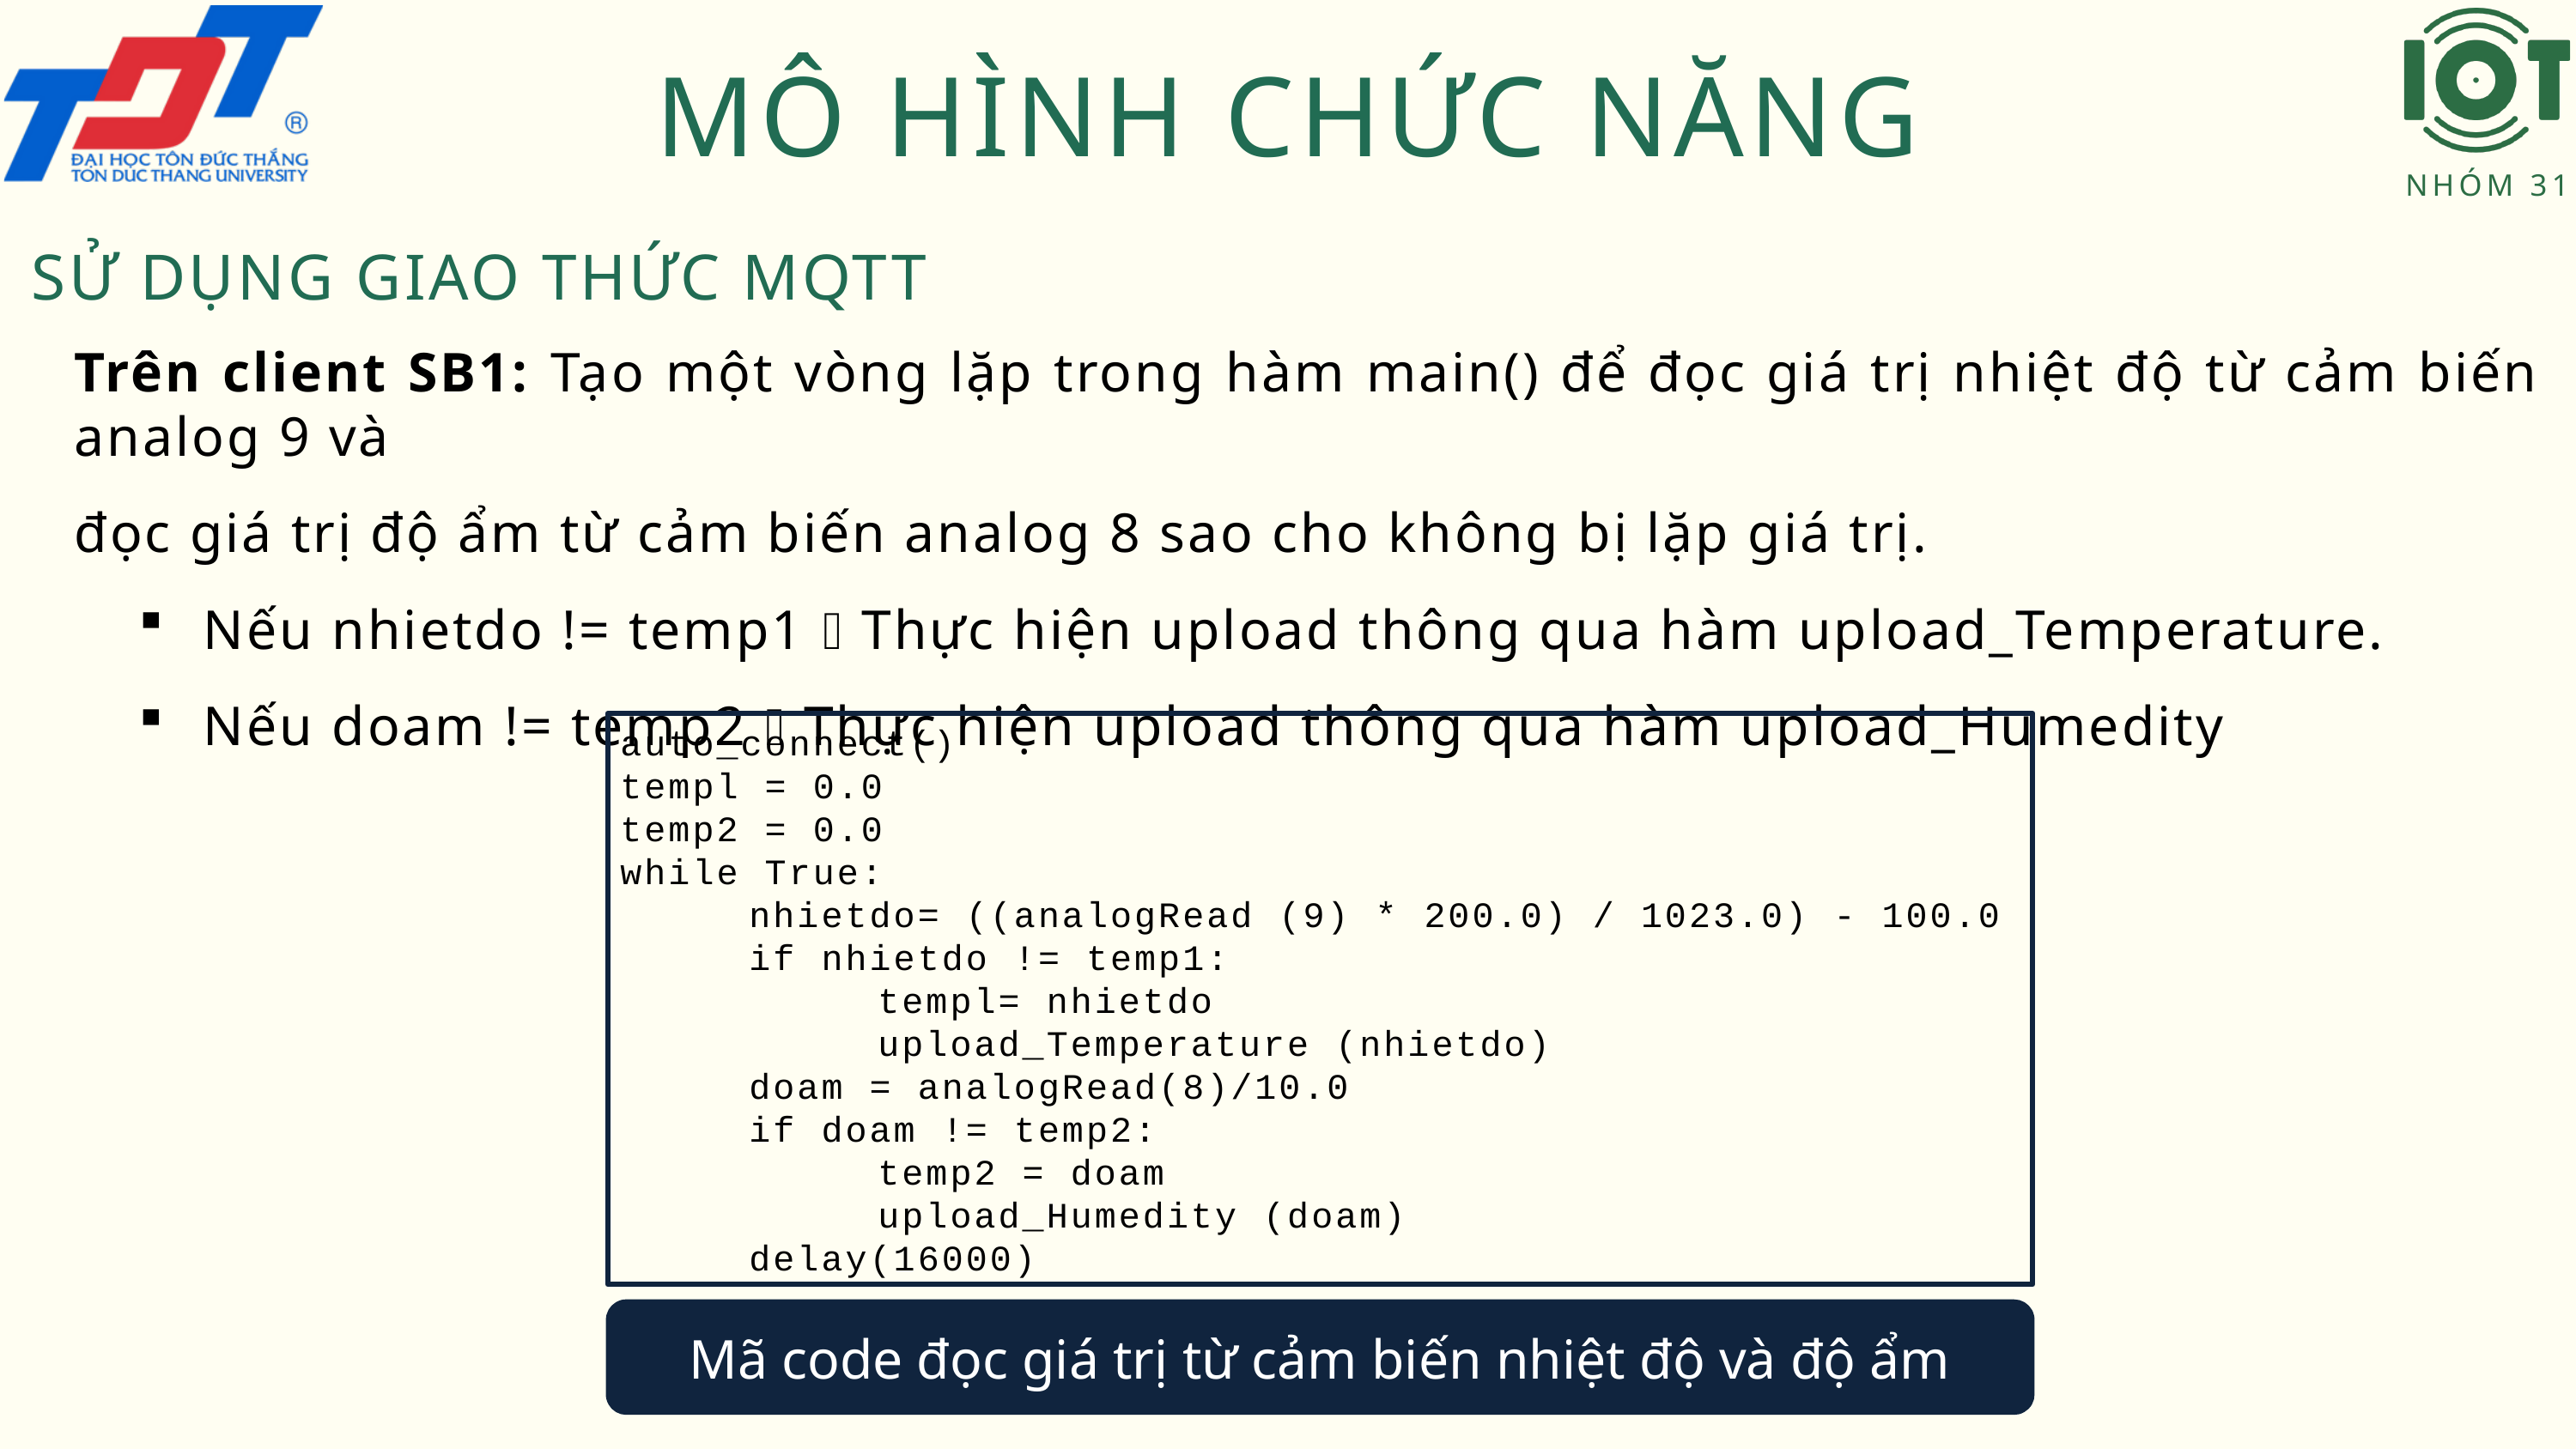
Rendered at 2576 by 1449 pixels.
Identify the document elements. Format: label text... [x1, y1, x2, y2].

text_box Mã code đọc giá trị từ cảm biến nhiệt độ và độ ẩm [605, 1299, 2035, 1416]
text_box auto_connect() templ = 0.0 temp2 = 0.0 while True: nhietdo= ((analogRead (9) * 200.0) / 1023.0) - 100.0 if nhietdo != temp1: templ= nhietdo upload_Temperature (nhietdo) doam = analogRead(8)/10.0 if doam != temp2: temp2 = doam upload_Humedity (doam) delay(16000) [607, 713, 2033, 1285]
text_box Trên client SB1: Tạo một vòng lặp trong hàm main() để đọc giá trị nhiệt độ từ cảm biến analog 9 và đọc giá trị độ ẩm từ cảm biến analog 8 sao cho không bị lặp giá trị. Nếu nhietdo != temp1  Thực hiện upload thông qua hàm upload_Temperature. Nếu doam != temp2  Thực hiện upload thông qua hàm upload_Humedity [74, 337, 2544, 756]
text_box MÔ HÌNH CHỨC NĂNG [563, 24, 2013, 179]
text_box SỬ DỤNG GIAO THỨC MQTT [31, 224, 1607, 312]
text_box [3, 5, 324, 182]
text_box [2403, 0, 2571, 197]
